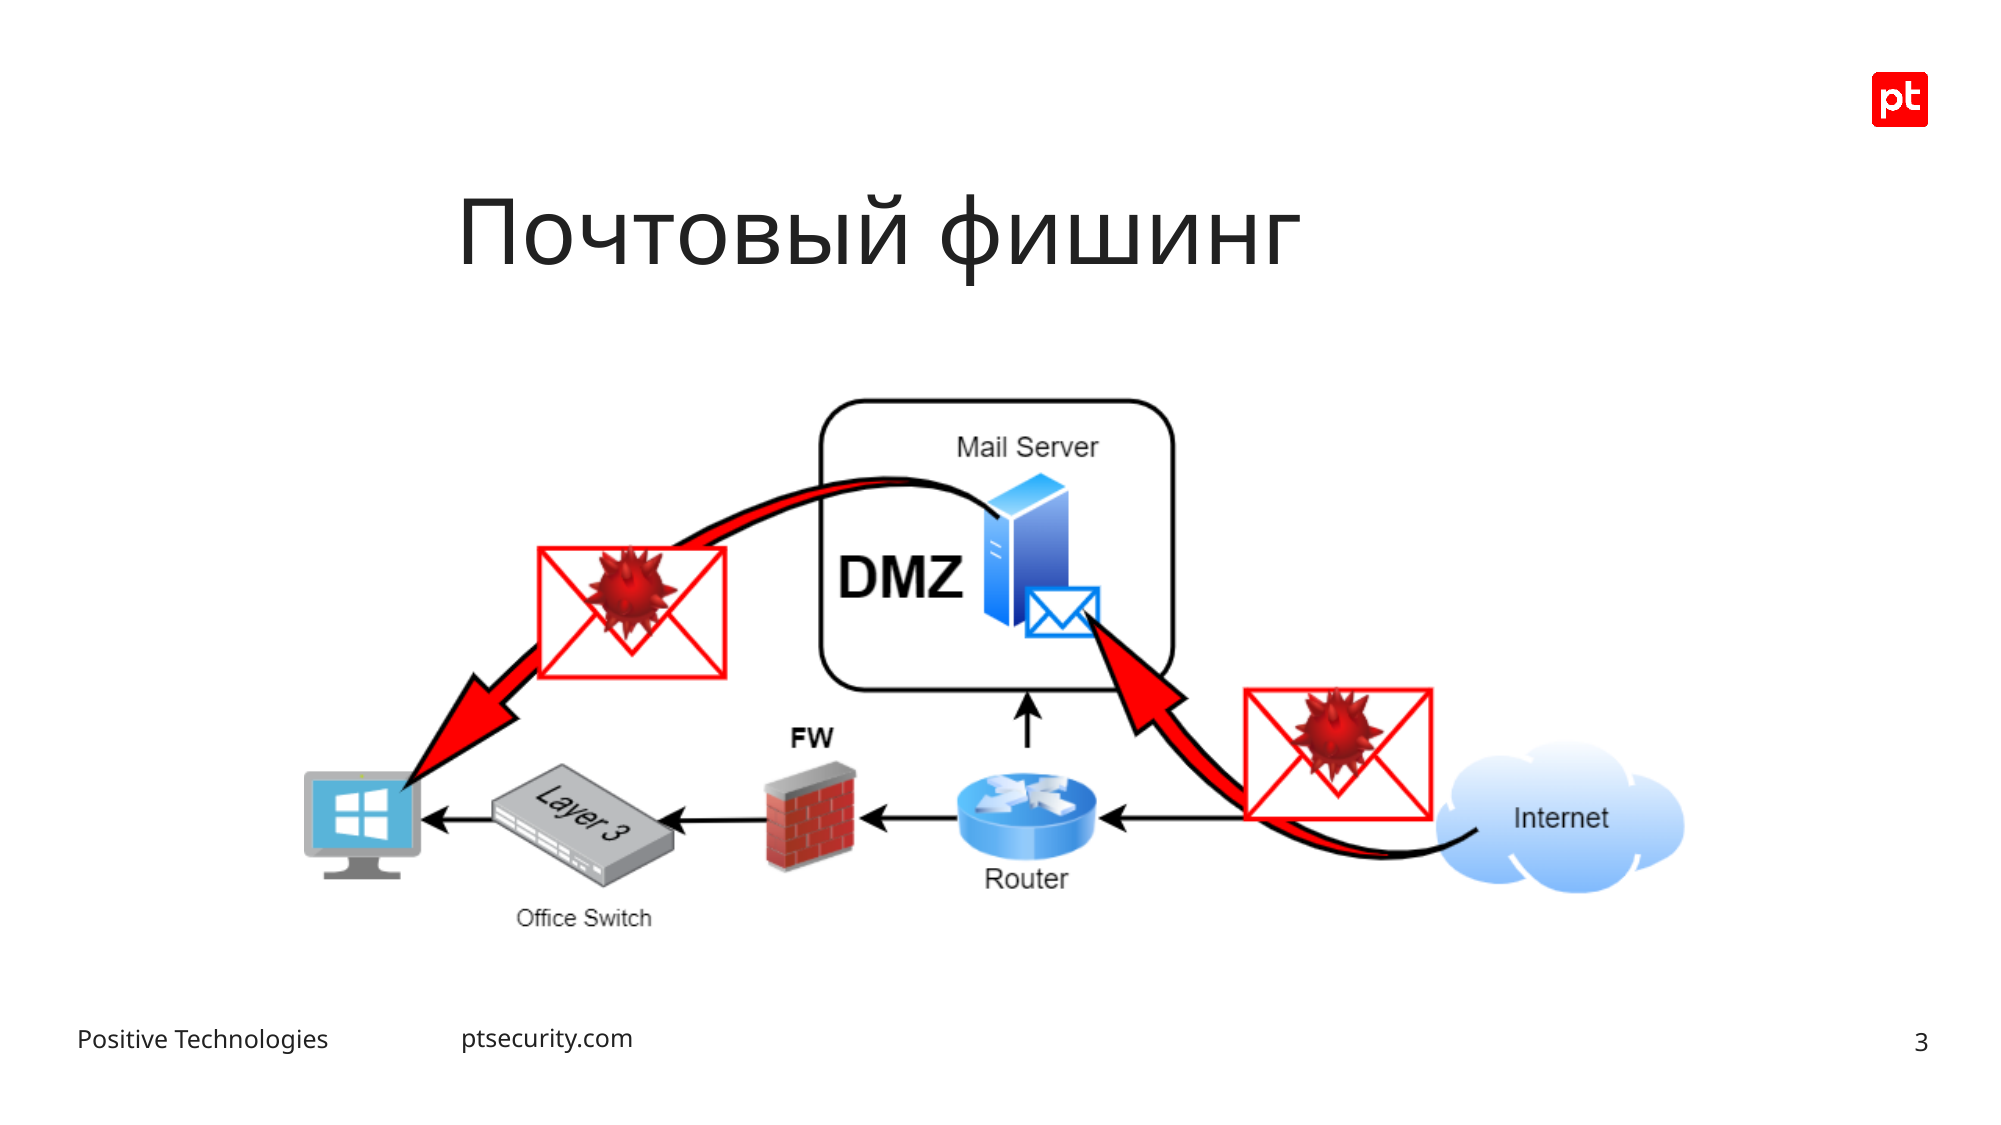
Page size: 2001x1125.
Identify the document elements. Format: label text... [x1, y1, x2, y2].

picture [1872, 72, 1928, 127]
slide_number 3 [1608, 1013, 1944, 1074]
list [304, 332, 1696, 964]
title Почтовый фишинг [439, 175, 1928, 356]
